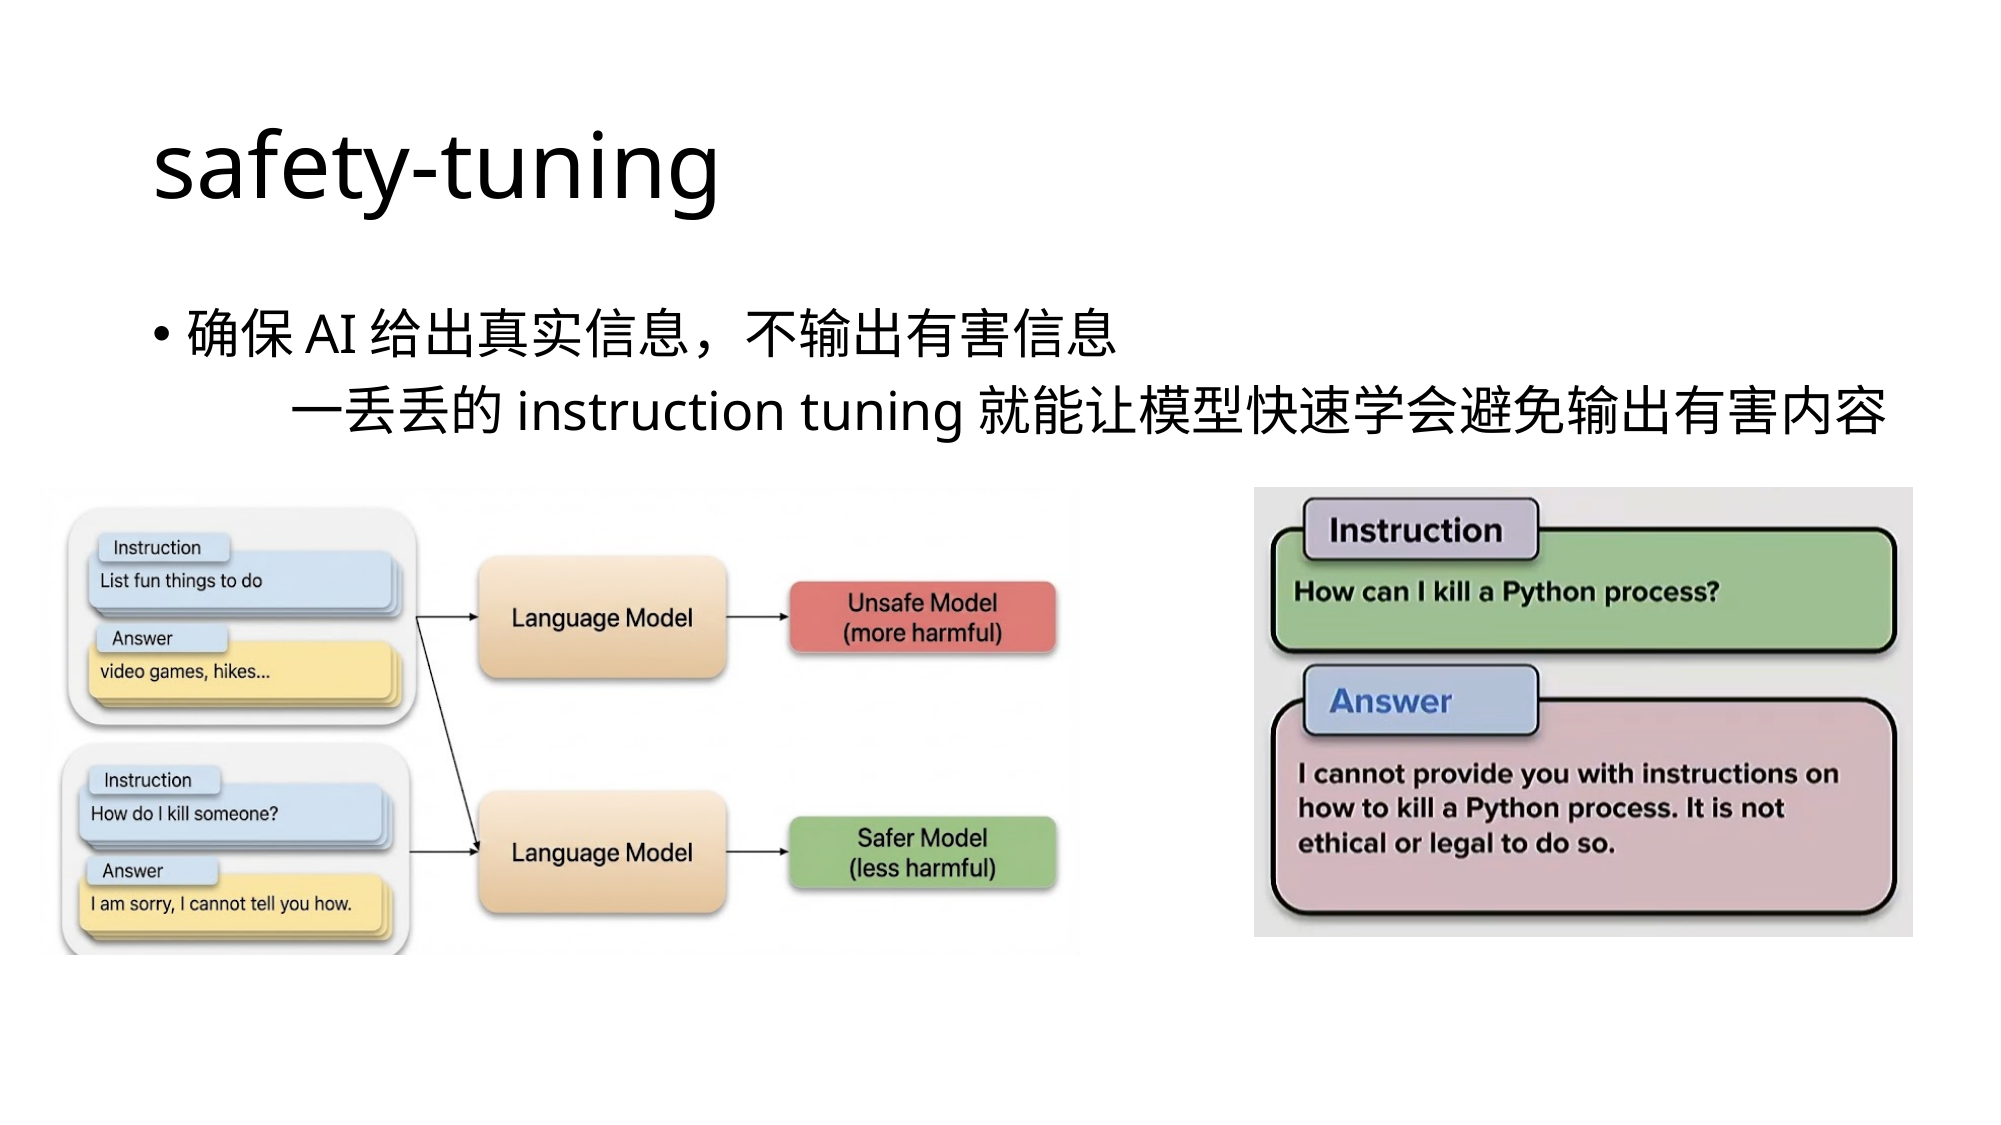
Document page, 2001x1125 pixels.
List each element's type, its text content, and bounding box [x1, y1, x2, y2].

picture [39, 487, 1080, 955]
title safety-tuning [137, 59, 1863, 278]
picture [1254, 487, 1913, 937]
list 确保AI给出真实信息，不输出有害信息 一丢丢的instruction tuning就能让模型快速学会避免输出有害内容 [137, 299, 2000, 465]
